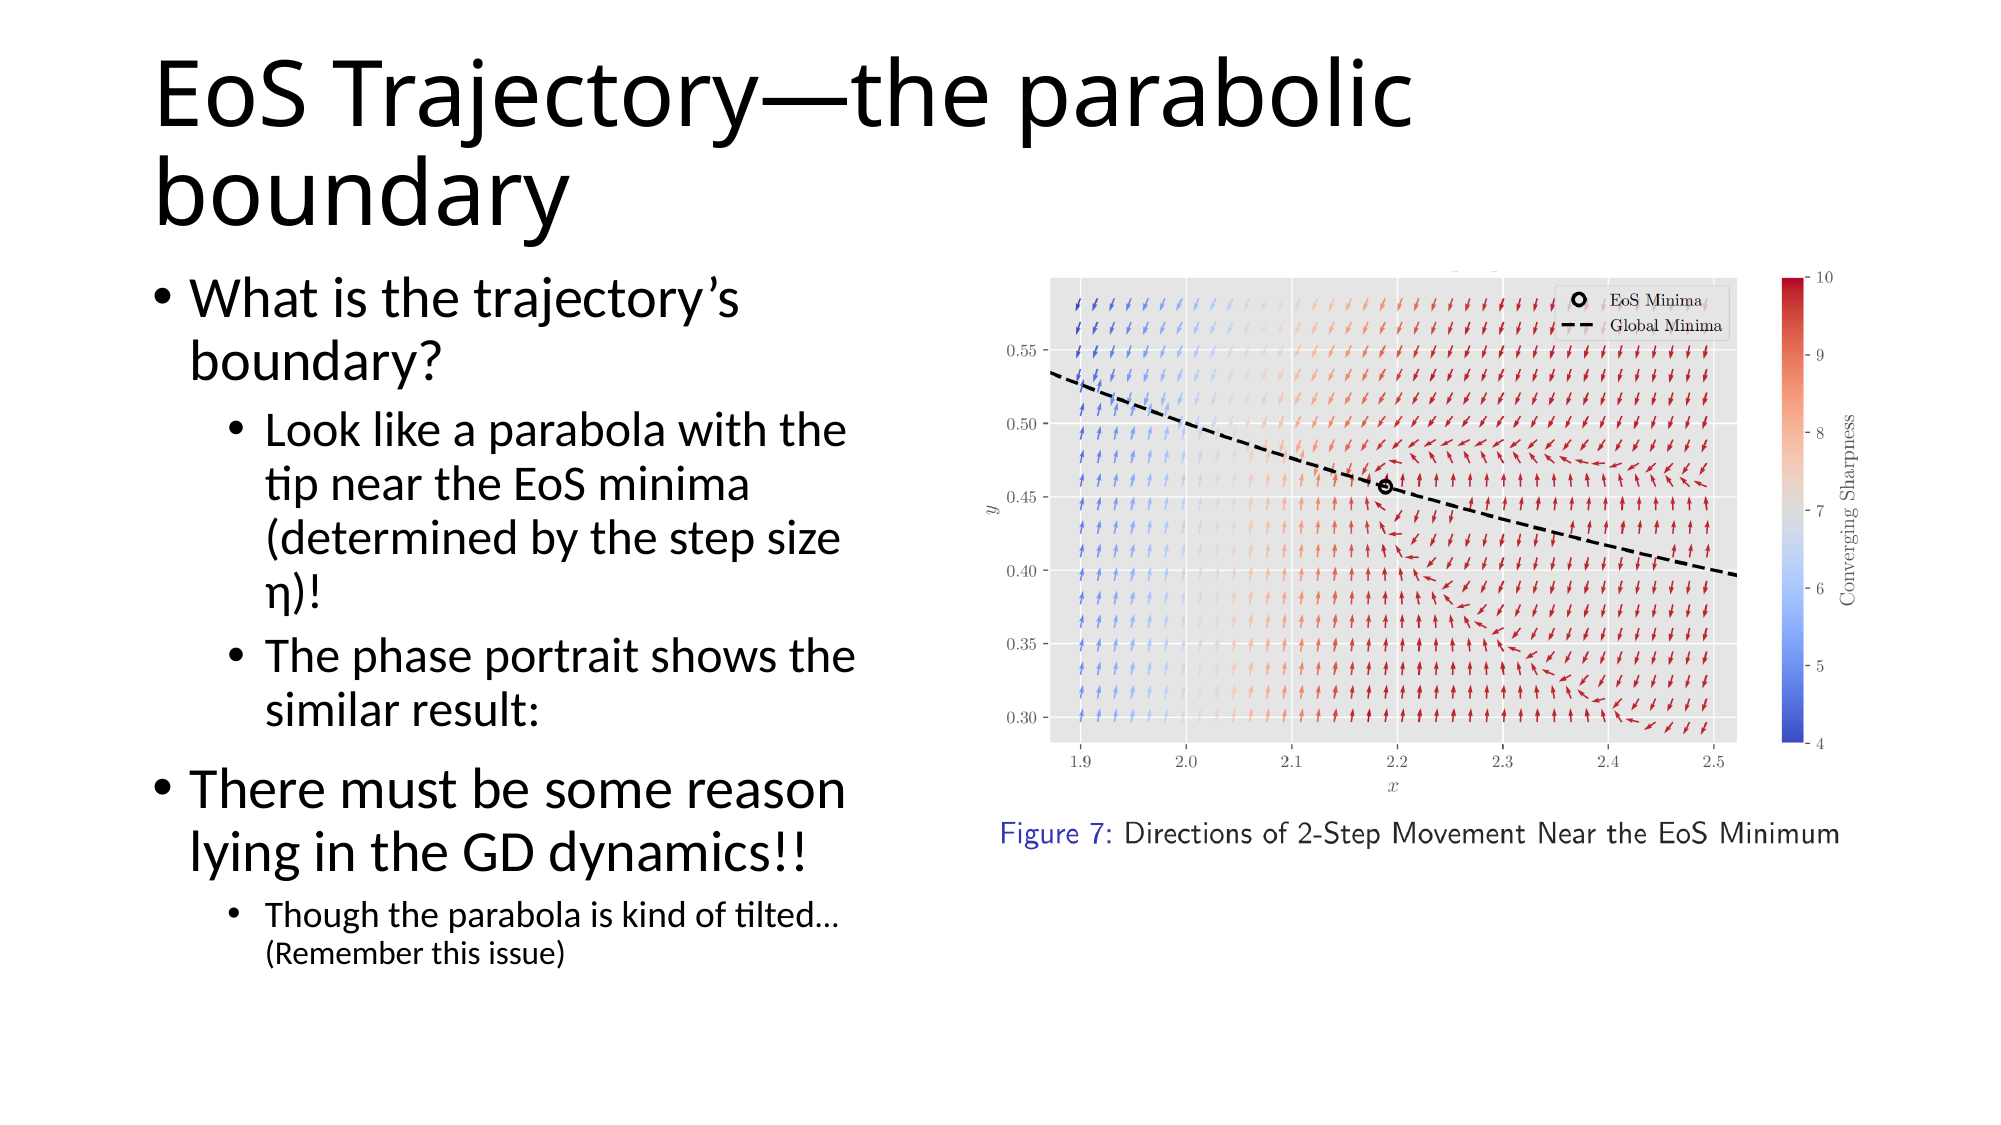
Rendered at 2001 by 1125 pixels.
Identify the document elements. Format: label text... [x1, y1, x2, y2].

picture [977, 271, 1873, 854]
title EoS Trajectory—the parabolic boundary [137, 59, 1863, 233]
list What is the trajectory’s boundary? Look like a parabola with the tip near the EoS minima (determined by the step size η)! The phase portrait shows the similar result: There must be some reason lying in the GD dynamics!! Though the parabola is kind of tilted…(Remember this issue) [137, 259, 927, 1014]
